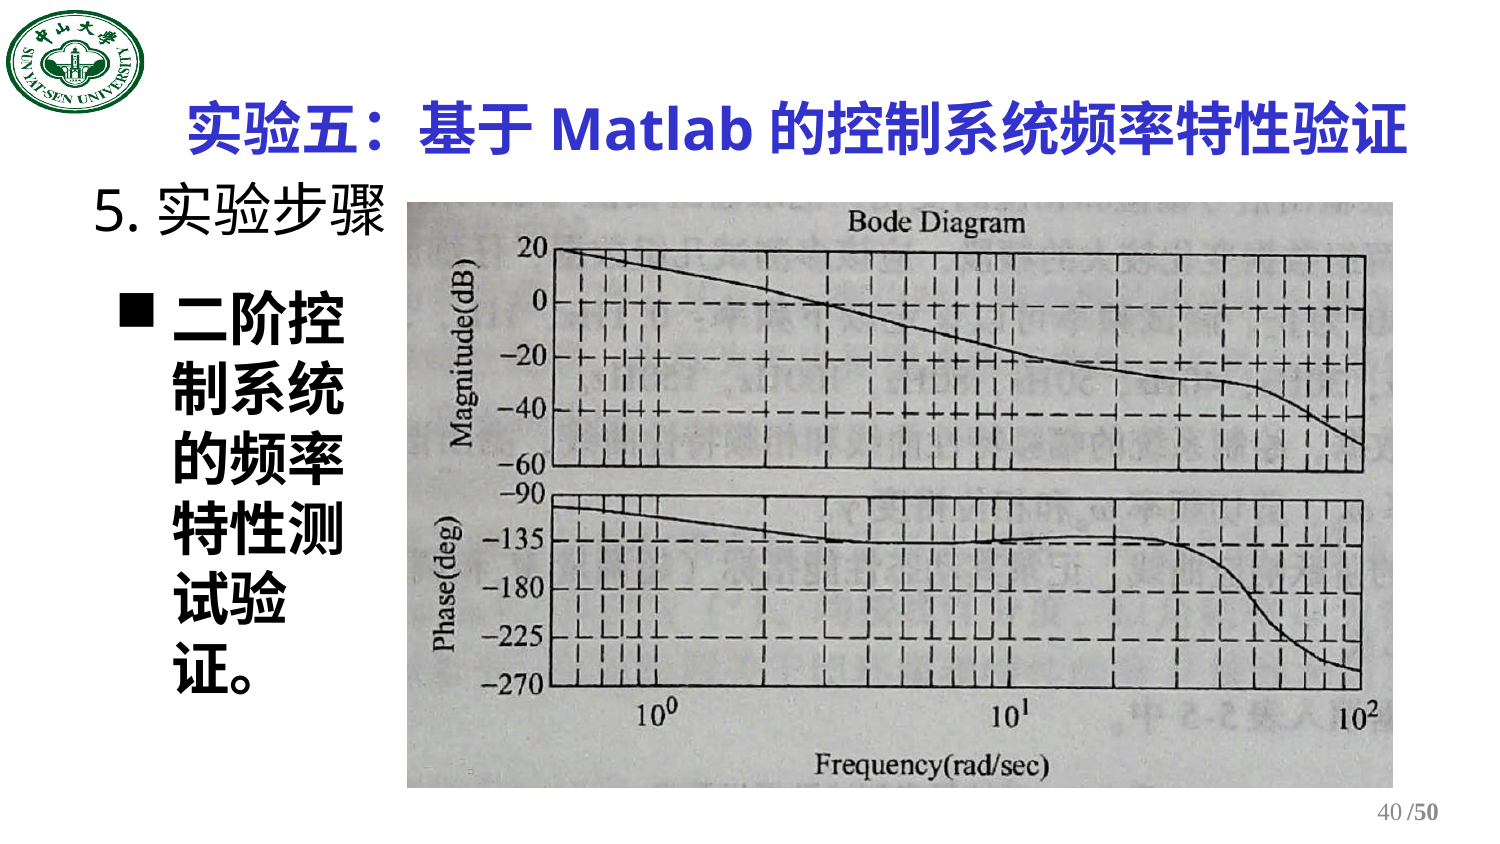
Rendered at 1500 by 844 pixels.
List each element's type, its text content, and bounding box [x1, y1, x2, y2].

picture [407, 202, 1393, 788]
text_box 二阶控制系统的频率特性测试验证。 [100, 275, 402, 710]
picture [0, 0, 172, 126]
slide_number 40 [1362, 788, 1447, 833]
text_box 实验五：基于Matlab的控制系统频率特性验证 [147, 56, 1447, 197]
title 5.实验步骤 [77, 138, 1034, 279]
